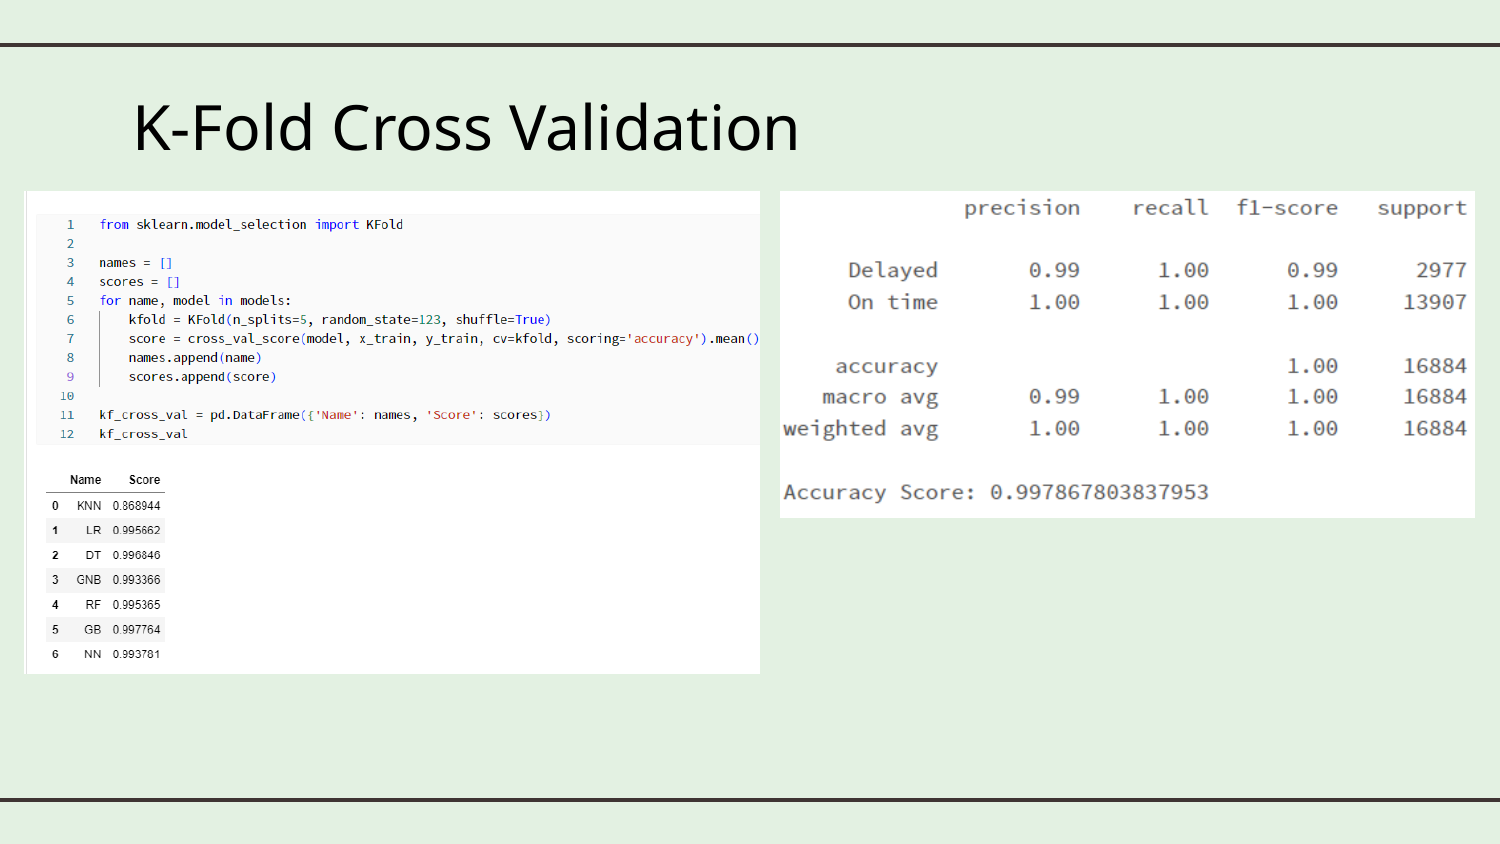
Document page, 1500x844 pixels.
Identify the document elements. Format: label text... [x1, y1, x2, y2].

title K-Fold Cross Validation [116, 72, 1427, 167]
picture [779, 191, 1476, 518]
picture [24, 191, 761, 675]
